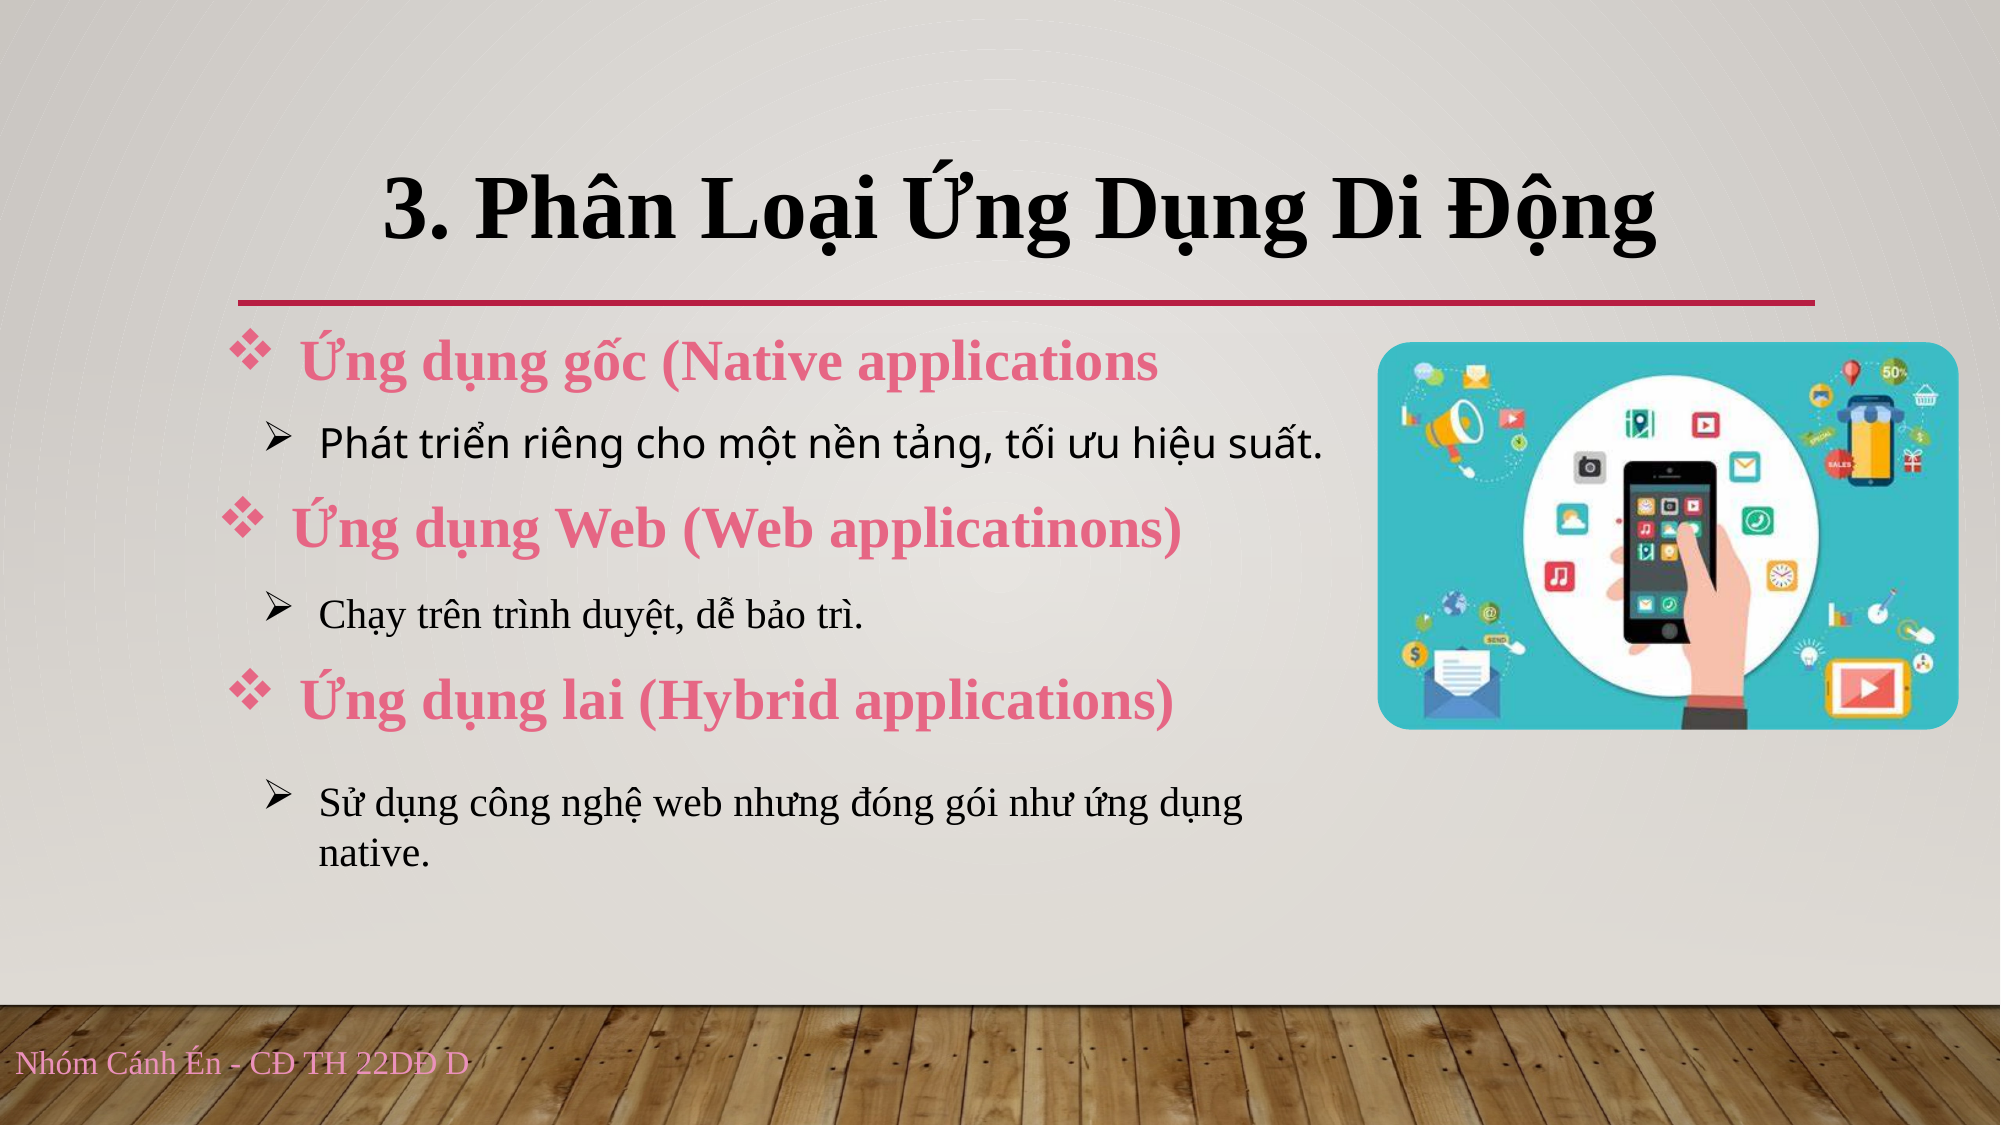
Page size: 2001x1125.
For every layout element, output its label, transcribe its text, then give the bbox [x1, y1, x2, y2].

footer Nhóm Cánh Én - CĐ TH 22DĐ D [0, 997, 491, 1125]
picture [491, 1005, 2000, 1125]
text_box Ứng dụng gốc (Native applications [209, 343, 1175, 428]
picture [1377, 341, 1959, 730]
text_box 3. Phân Loại Ứng Dụng Di Động [306, 139, 1733, 264]
text_box Chạy trên trình duyệt, dễ bảo trì. [247, 579, 1275, 644]
text_box Ứng dụng lai (Hybrid applications) [221, 683, 1179, 768]
text_box Phát triển riêng cho một nền tảng, tối ưu hiệu suất. [247, 409, 1348, 474]
text_box Ứng dụng Web (Web applicatinons) [217, 511, 1183, 596]
text_box Sử dụng công nghệ web nhưng đóng gói như ứng dụng native. [247, 767, 1378, 882]
